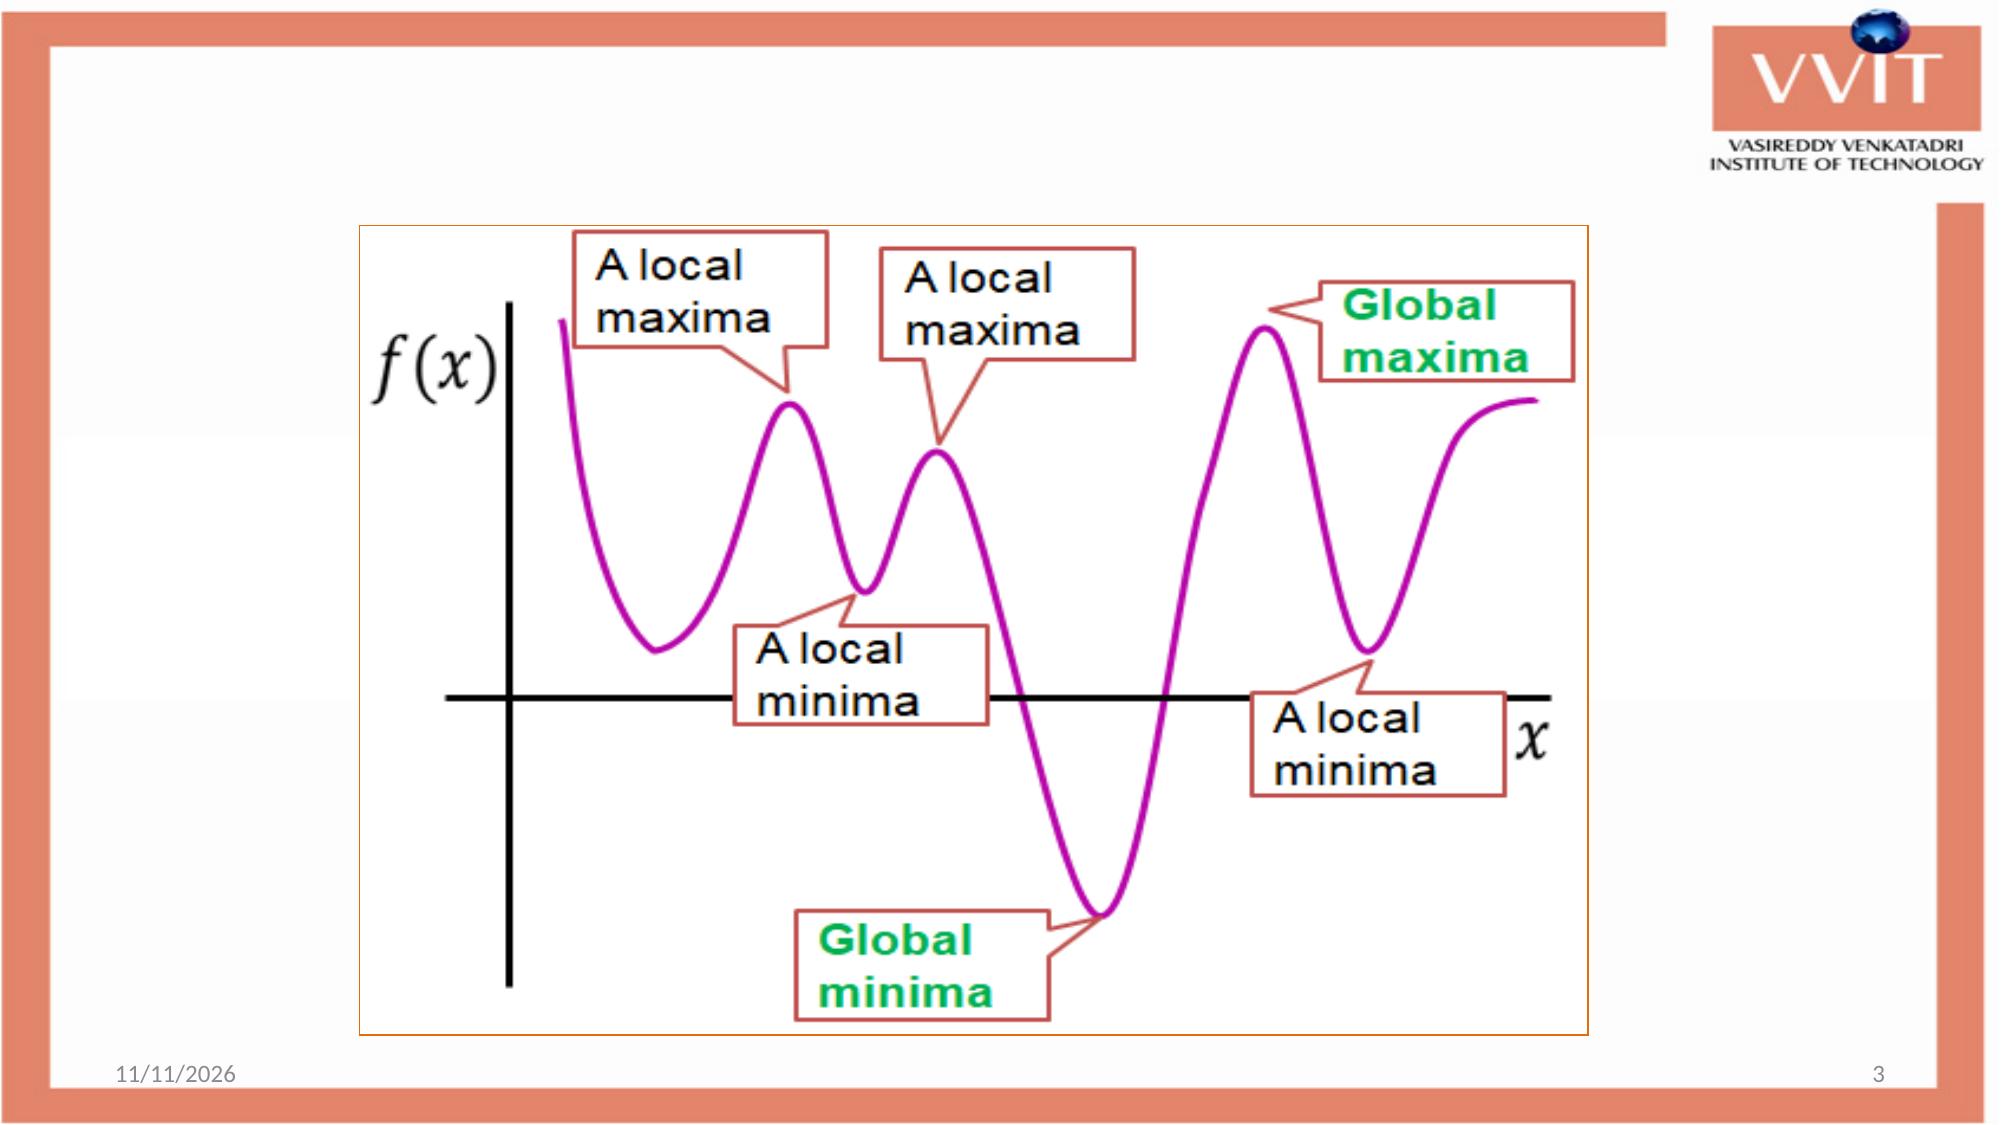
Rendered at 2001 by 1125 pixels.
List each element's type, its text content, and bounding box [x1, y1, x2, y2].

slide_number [99, 1042, 567, 1103]
slide_number 3 [1433, 1042, 1900, 1103]
picture [0, 0, 2001, 1125]
